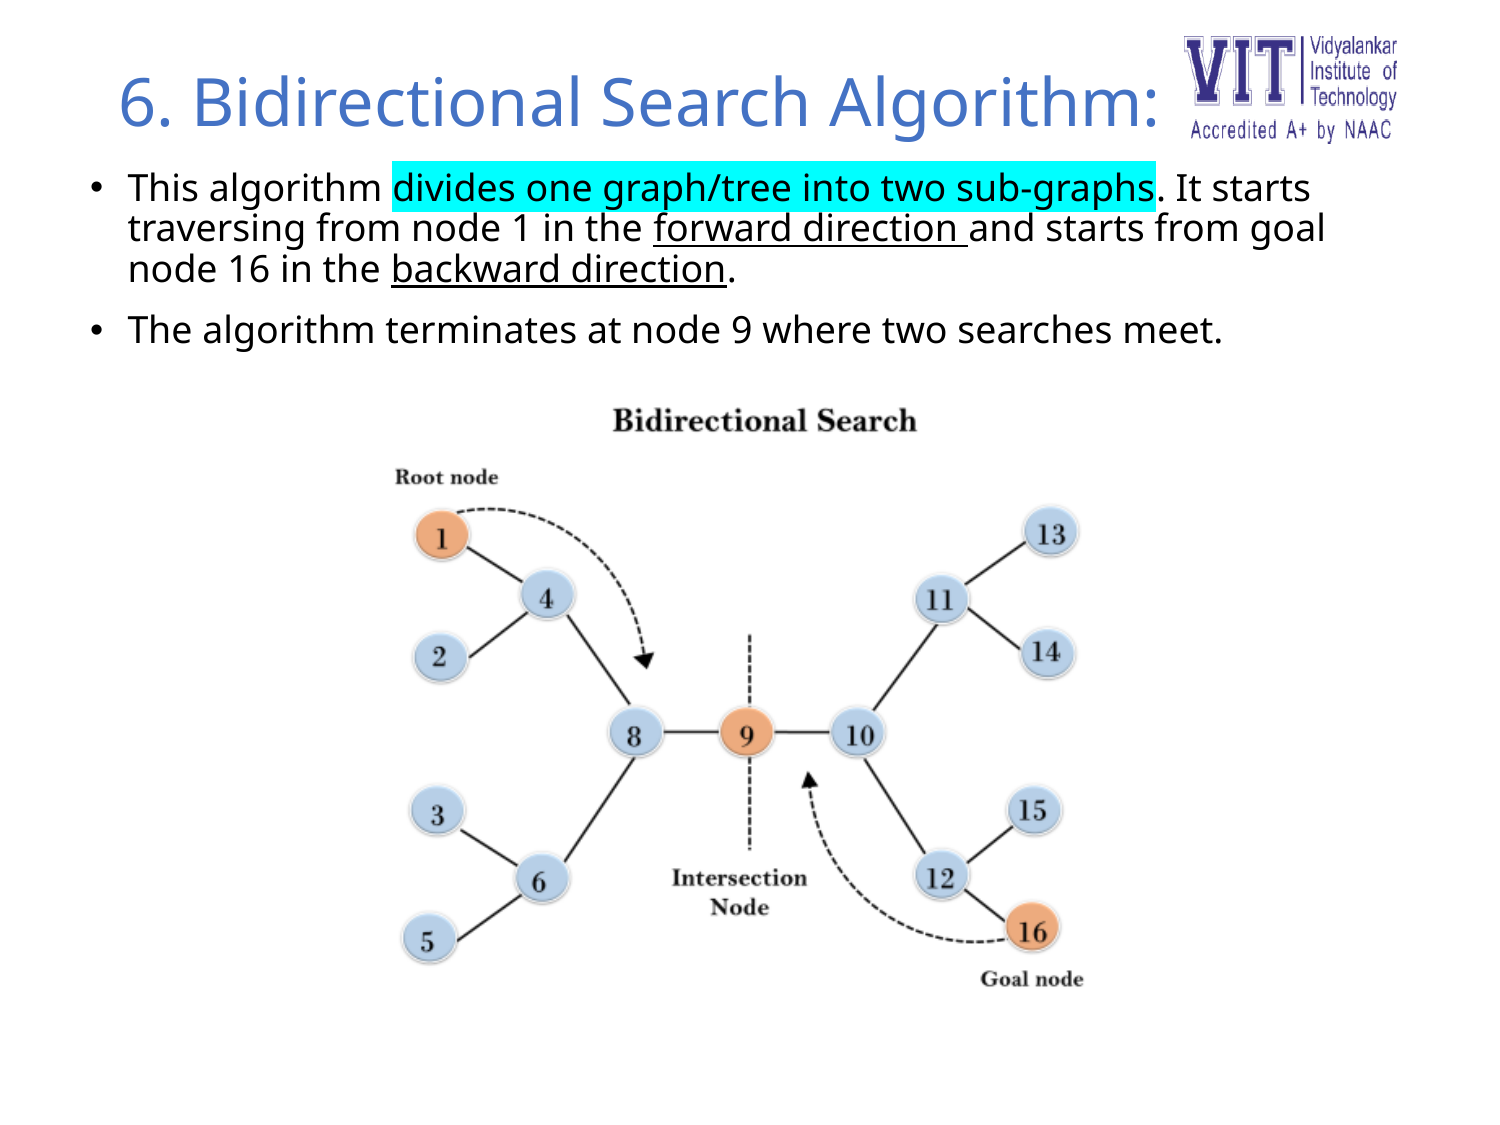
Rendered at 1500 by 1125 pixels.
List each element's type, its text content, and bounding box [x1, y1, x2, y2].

title 6. Bidirectional Search Algorithm: [103, 59, 1397, 150]
picture [337, 387, 1150, 1025]
list This algorithm divides one graph/tree into two sub-graphs. It starts traversing from node 1 in the forward direction and starts from goal node 16 in the backward direction. The algorithm terminates at node 9 where two searches meet. [75, 161, 1425, 979]
picture [1184, 36, 1397, 144]
